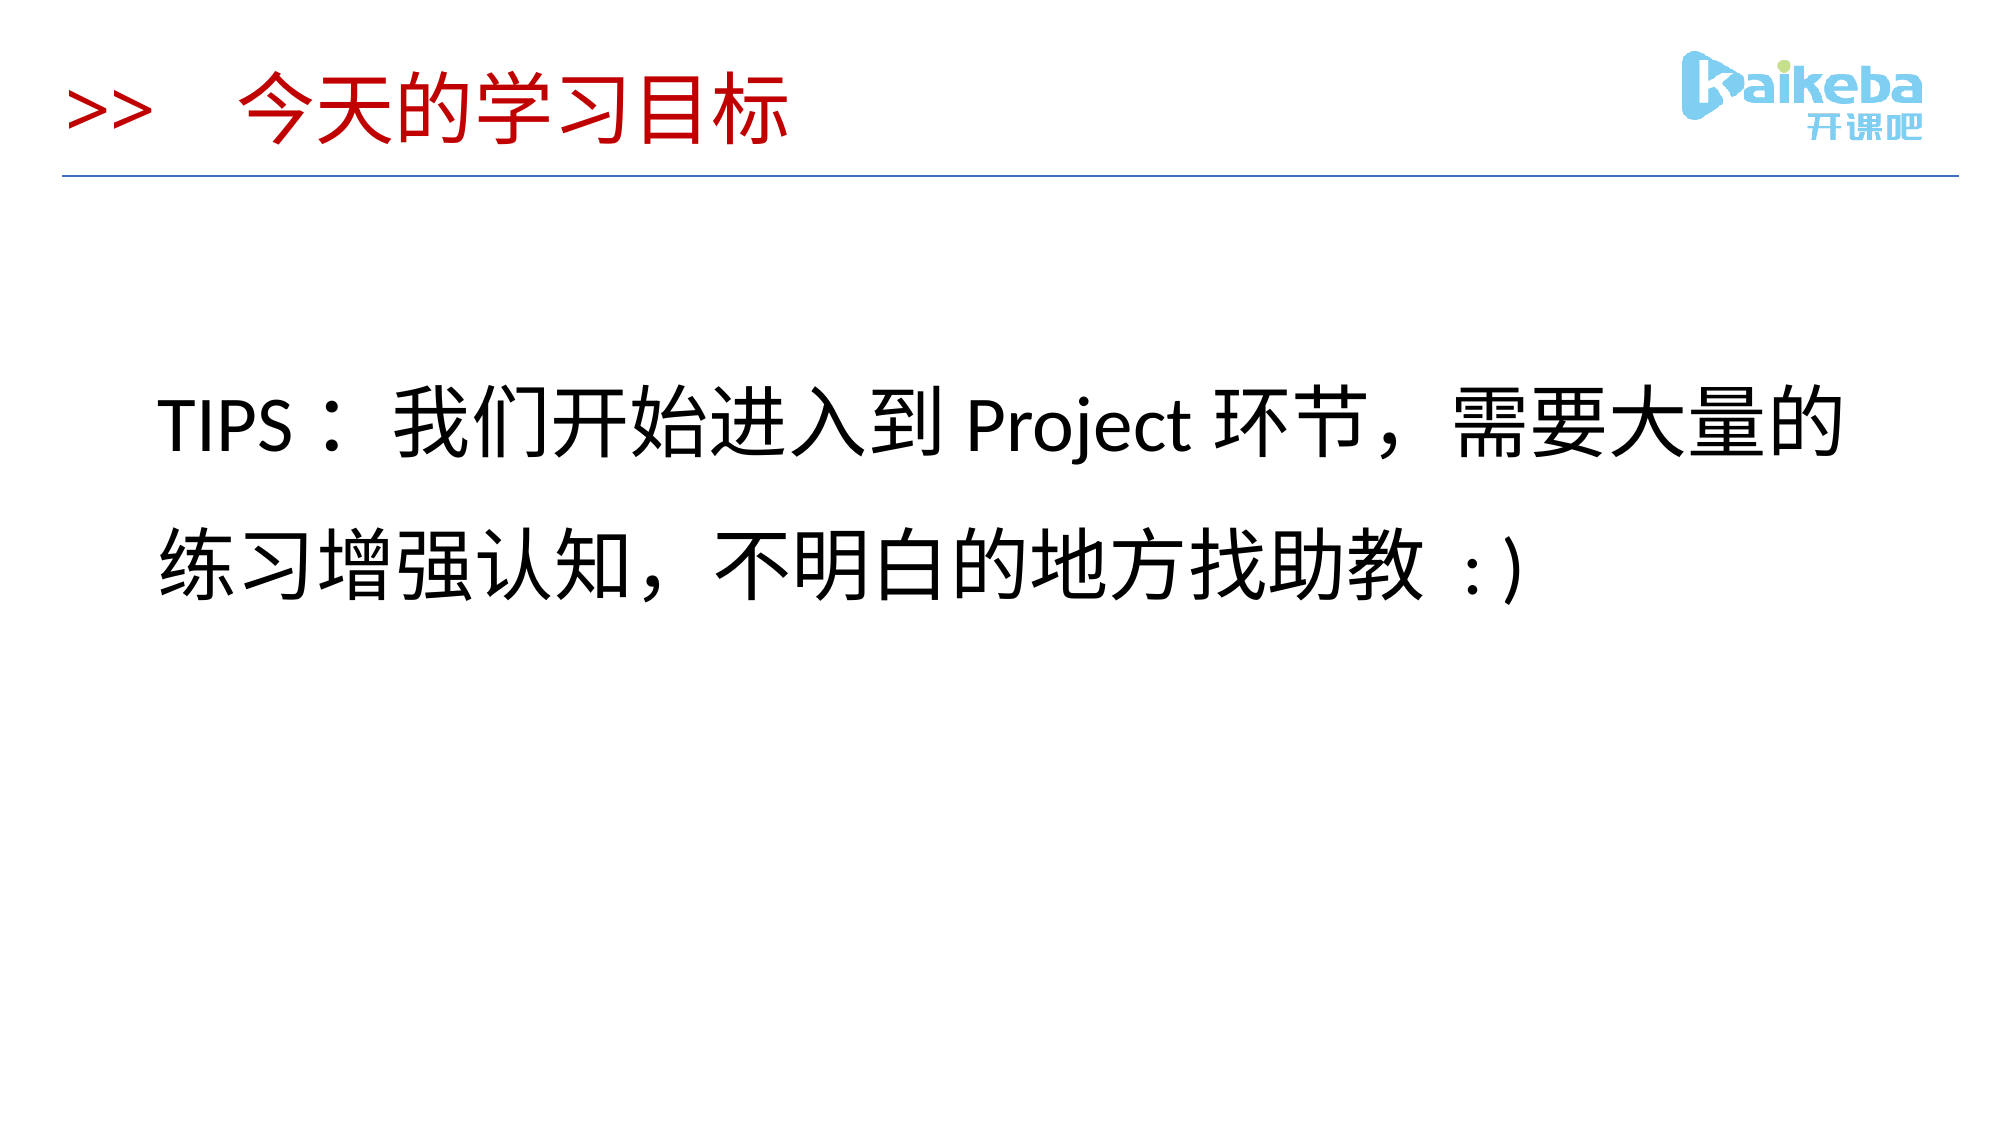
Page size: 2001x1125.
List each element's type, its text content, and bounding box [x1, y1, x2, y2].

title >> 今天的学习目标 [57, 59, 1728, 167]
table_cell 87 [1653, 21, 1950, 167]
text_box TIPS：我们开始进入到Project环节，需要大量的练习增强认知，不明白的地方找助教 : ) [150, 317, 1912, 895]
